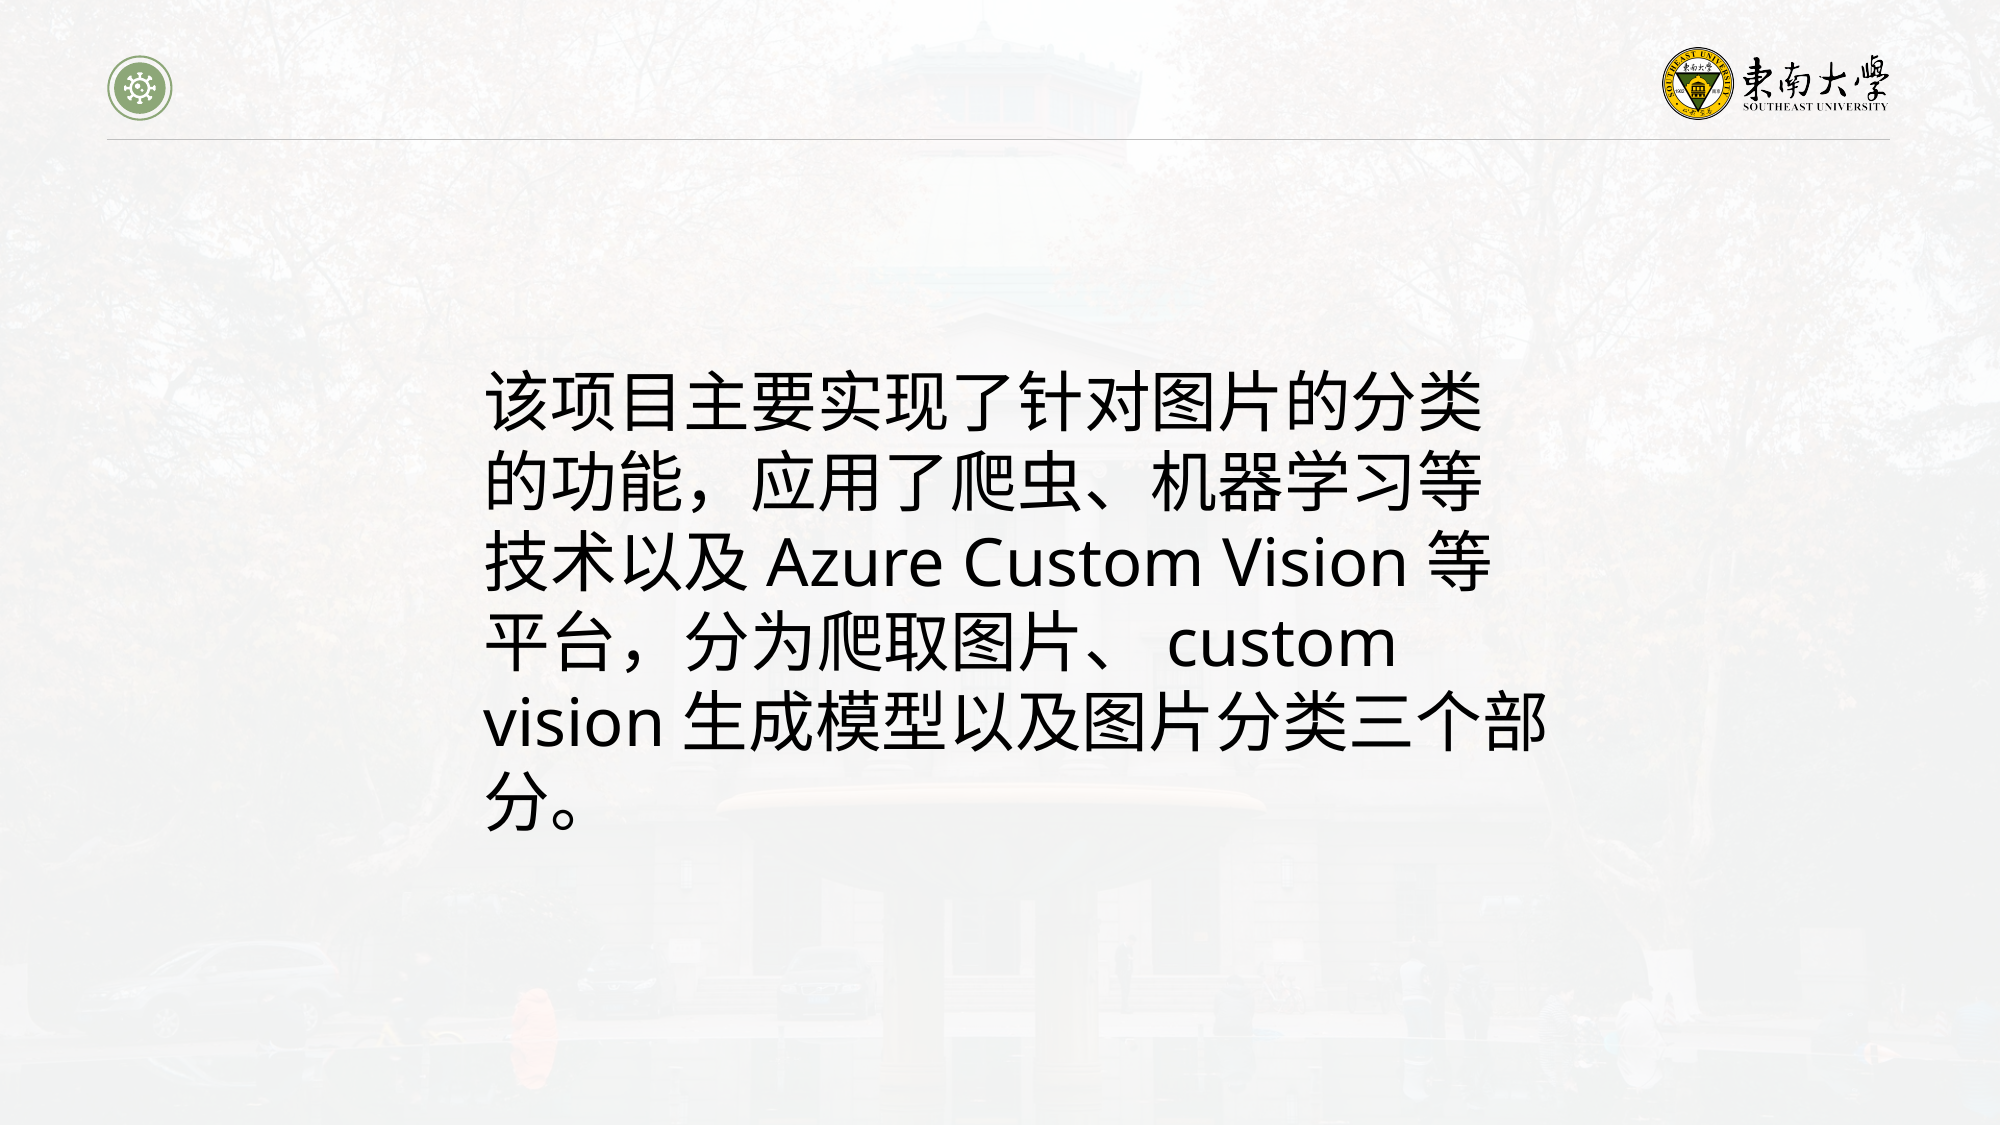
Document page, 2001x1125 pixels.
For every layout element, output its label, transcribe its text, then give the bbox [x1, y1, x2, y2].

text_box 该项目主要实现了针对图片的分类的功能，应用了爬虫、机器学习等技术以及Azure Custom Vision等平台，分为爬取图片、custom vision生成模型以及图片分类三个部分。 [468, 352, 1566, 848]
picture [1662, 47, 1889, 120]
